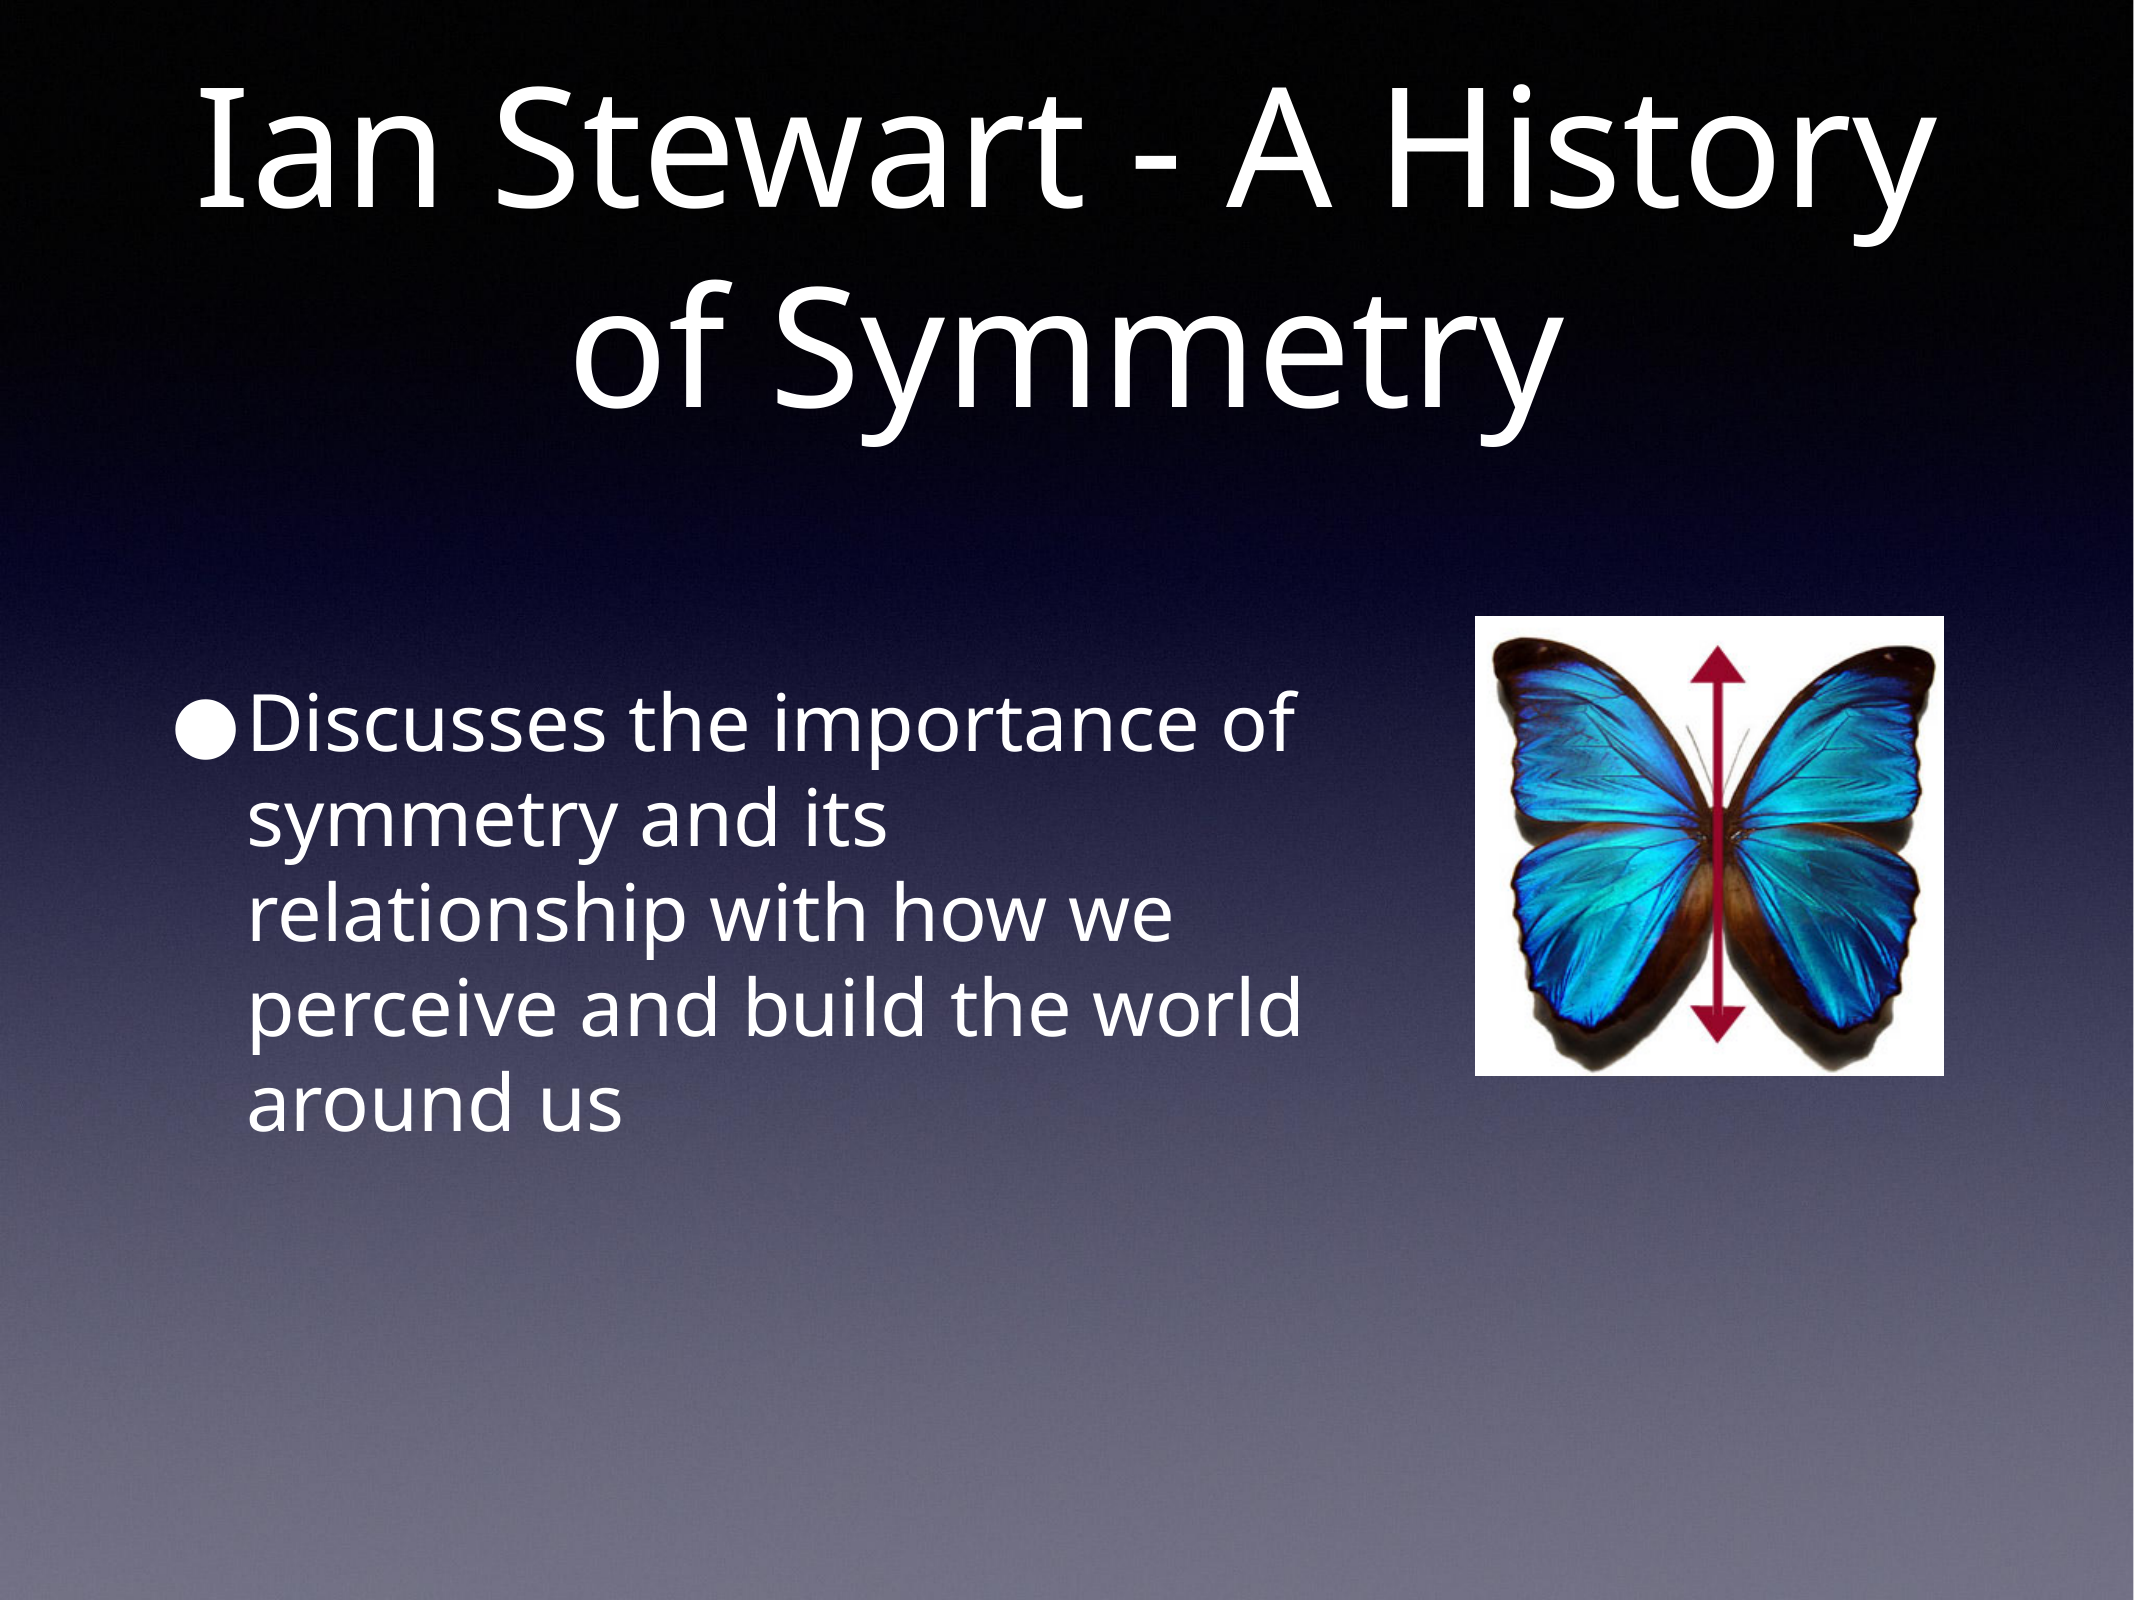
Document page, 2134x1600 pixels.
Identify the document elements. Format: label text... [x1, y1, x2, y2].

picture [0, 0, 2134, 1600]
title Ian Stewart - A History of Symmetry [156, 66, 1977, 415]
text_box Discusses the importance of symmetry and its relationship with how we perceive and build the world around us [156, 657, 1355, 798]
